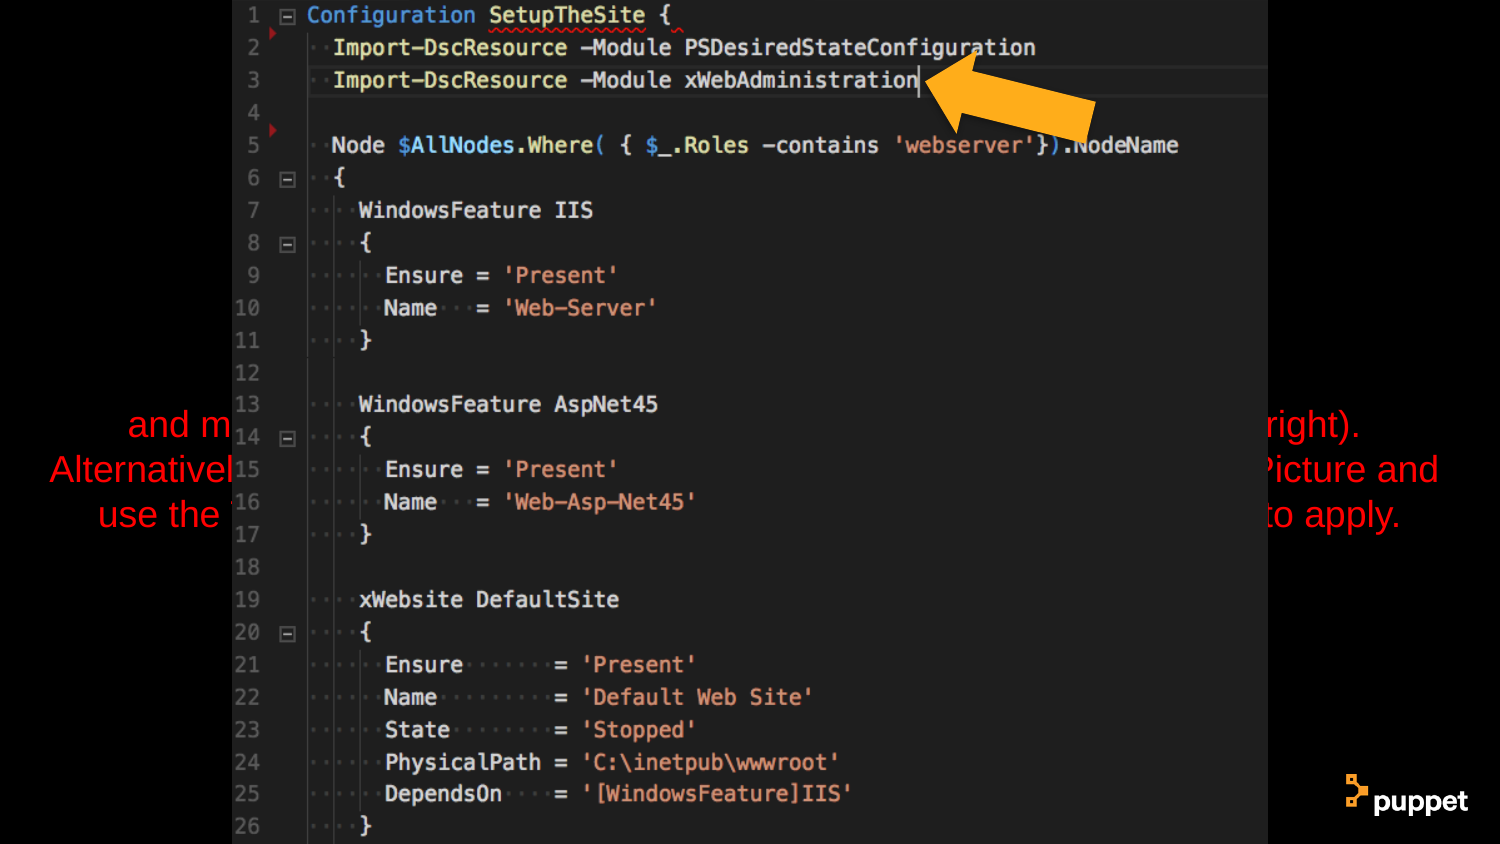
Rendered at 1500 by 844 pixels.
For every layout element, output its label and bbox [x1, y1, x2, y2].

picture [1268, 0, 1500, 844]
text_box [232, 0, 1268, 844]
picture [0, 0, 232, 844]
